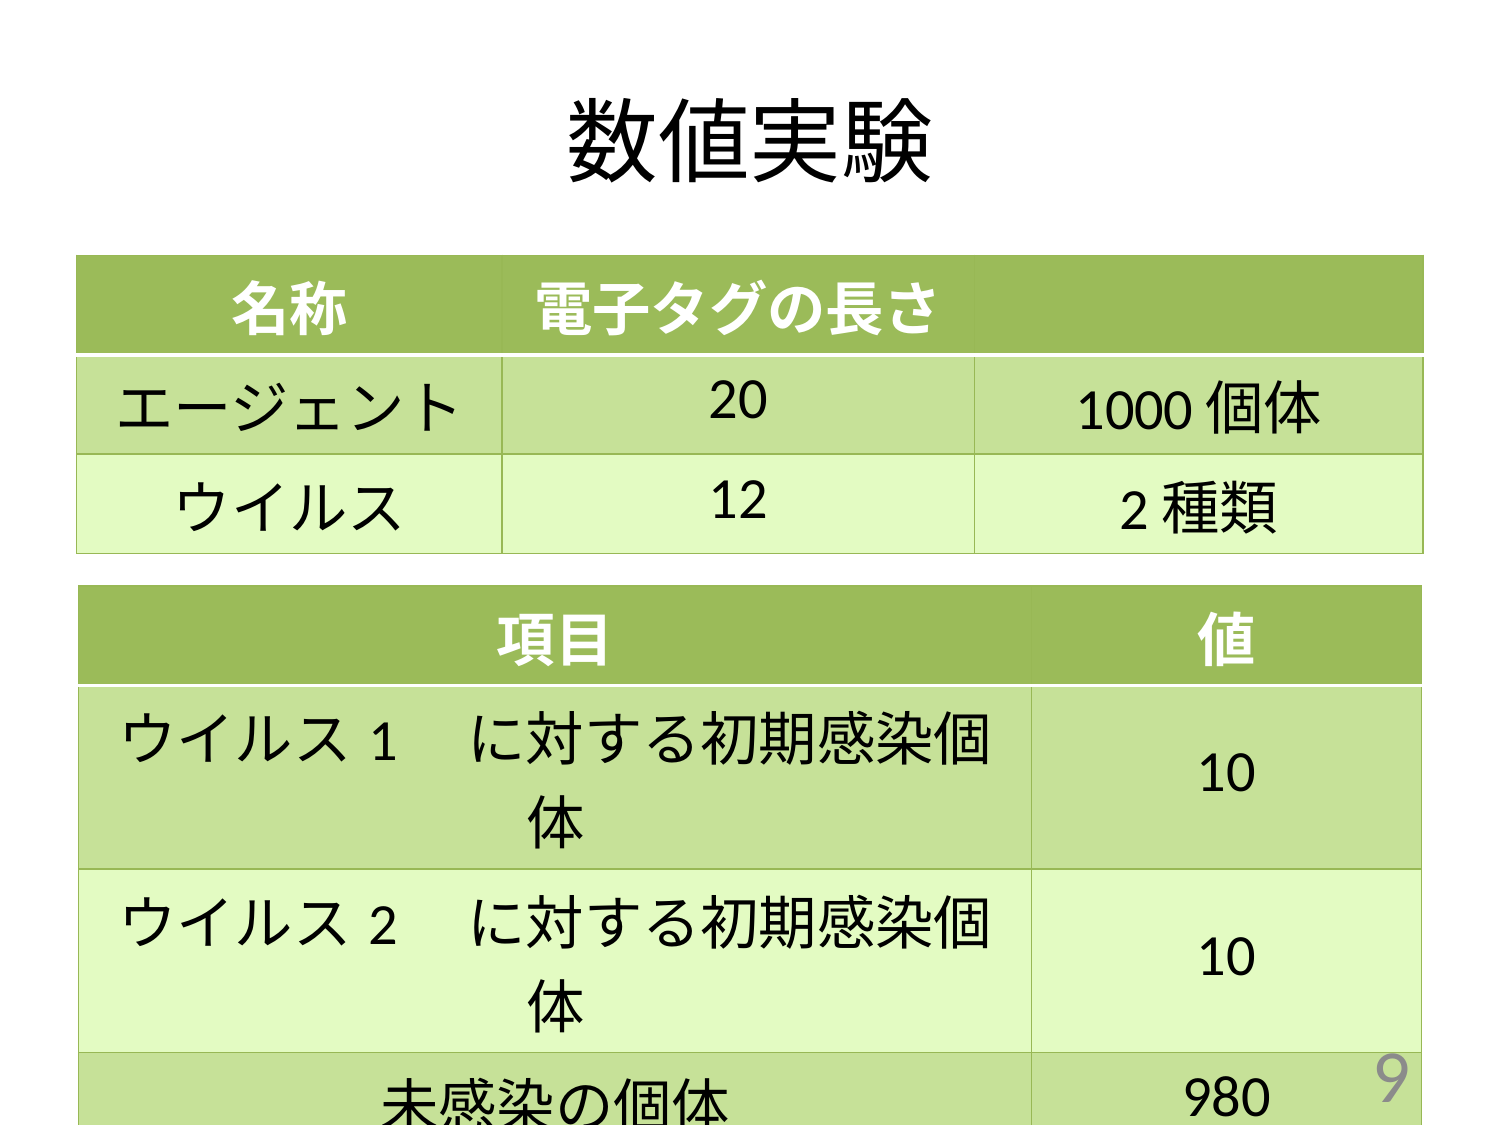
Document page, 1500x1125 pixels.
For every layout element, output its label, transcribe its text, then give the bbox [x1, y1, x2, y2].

table_header [975, 256, 1422, 353]
table_header 電子タグの長さ [503, 256, 974, 353]
table_cell 12 [503, 455, 974, 553]
table_cell 10 [1032, 687, 1421, 868]
slide_number 9 [1074, 1042, 1425, 1103]
table_cell ウイルス2 に対する初期感染個体 [79, 870, 1031, 1052]
table_cell 20 [503, 357, 974, 453]
table_cell エージェント [77, 357, 501, 453]
table_cell ウイルス1 に対する初期感染個体 [79, 687, 1031, 868]
table_cell 1000個体 [975, 357, 1422, 453]
table_cell 10 [1032, 870, 1421, 1052]
table_header 名称 [77, 256, 501, 353]
table_cell ウイルス [77, 455, 501, 553]
table_header 項目 [79, 587, 1031, 684]
table_cell 未感染の個体 [79, 1053, 1031, 1125]
table_header 値 [1032, 587, 1421, 684]
title 数値実験 [75, 45, 1425, 233]
table_cell 2種類 [975, 455, 1422, 553]
table_cell 980 [1032, 1053, 1421, 1125]
